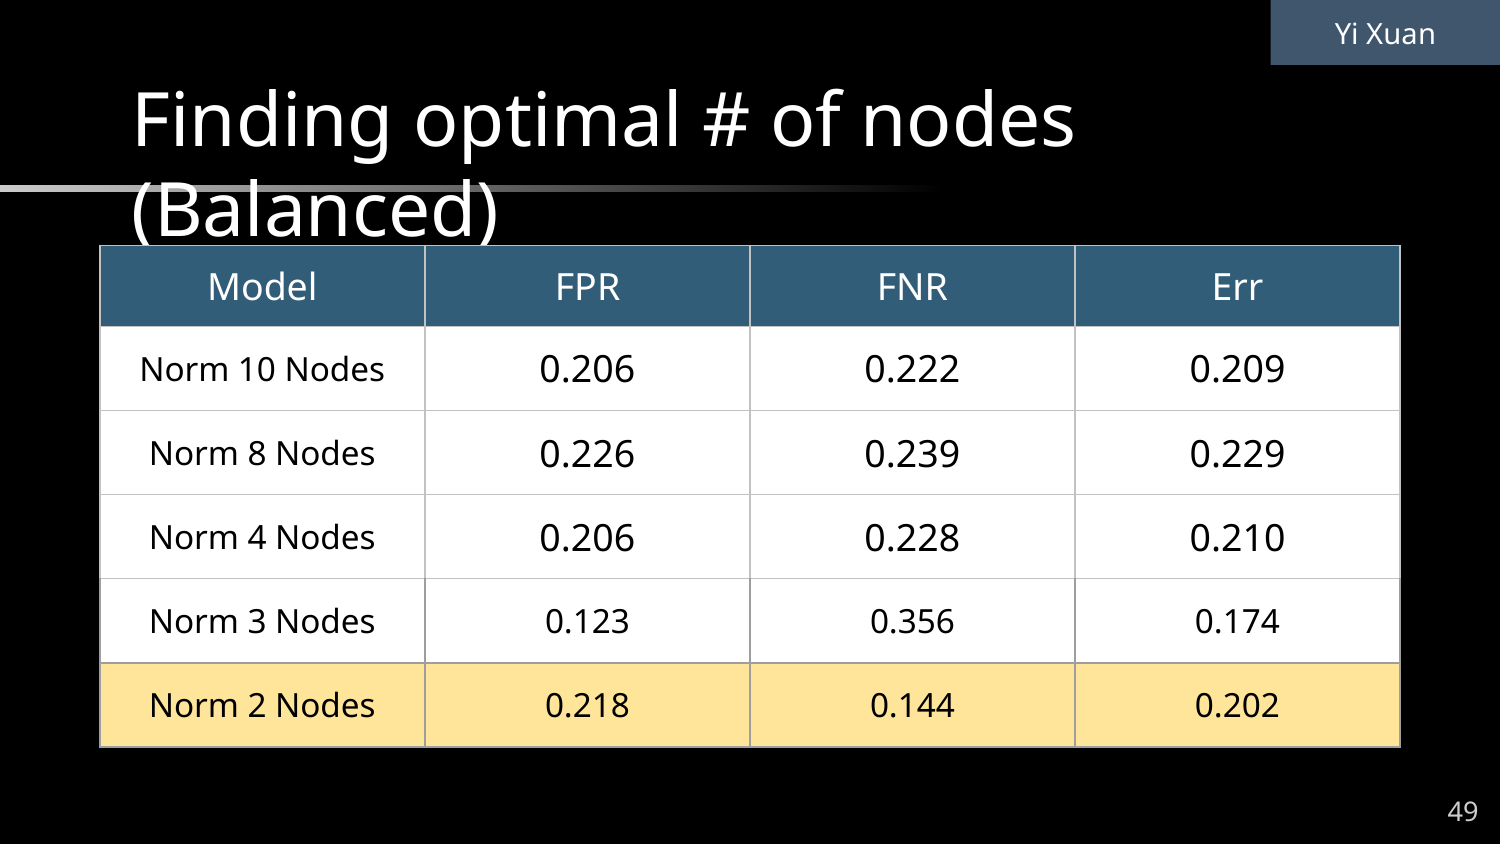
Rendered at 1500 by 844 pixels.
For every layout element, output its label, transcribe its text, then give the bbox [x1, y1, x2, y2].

table_cell 0.123 [426, 579, 749, 662]
slide_number 49 [1403, 779, 1494, 844]
table_cell 0.222 [751, 327, 1074, 410]
table_cell Norm 2 Nodes [101, 664, 424, 746]
table_cell 0.356 [751, 579, 1074, 662]
table_cell 0.206 [426, 327, 749, 410]
table_cell 0.226 [426, 411, 749, 494]
table_cell 0.239 [751, 411, 1074, 494]
table_cell 0.206 [426, 495, 749, 578]
table_cell Norm 8 Nodes [101, 411, 424, 494]
table_cell 0.144 [751, 664, 1074, 746]
table_cell Norm 3 Nodes [101, 579, 424, 662]
table_cell Norm 4 Nodes [101, 495, 424, 578]
table_cell 0.209 [1076, 327, 1399, 410]
table_cell 0.229 [1076, 411, 1399, 494]
table_cell Norm 10 Nodes [101, 327, 424, 410]
table_header FNR [751, 246, 1074, 326]
table_cell 0.174 [1076, 579, 1399, 662]
table_cell 0.202 [1076, 664, 1399, 746]
text_box Yi Xuan [1270, 0, 1500, 65]
table_header FPR [426, 246, 749, 326]
table_cell 0.210 [1076, 495, 1399, 578]
table_header Err [1076, 246, 1399, 326]
title Finding optimal # of nodes (Balanced) [116, 56, 1384, 152]
table_cell 0.218 [426, 664, 749, 746]
table_header Model [101, 246, 424, 326]
table_cell 0.228 [751, 495, 1074, 578]
